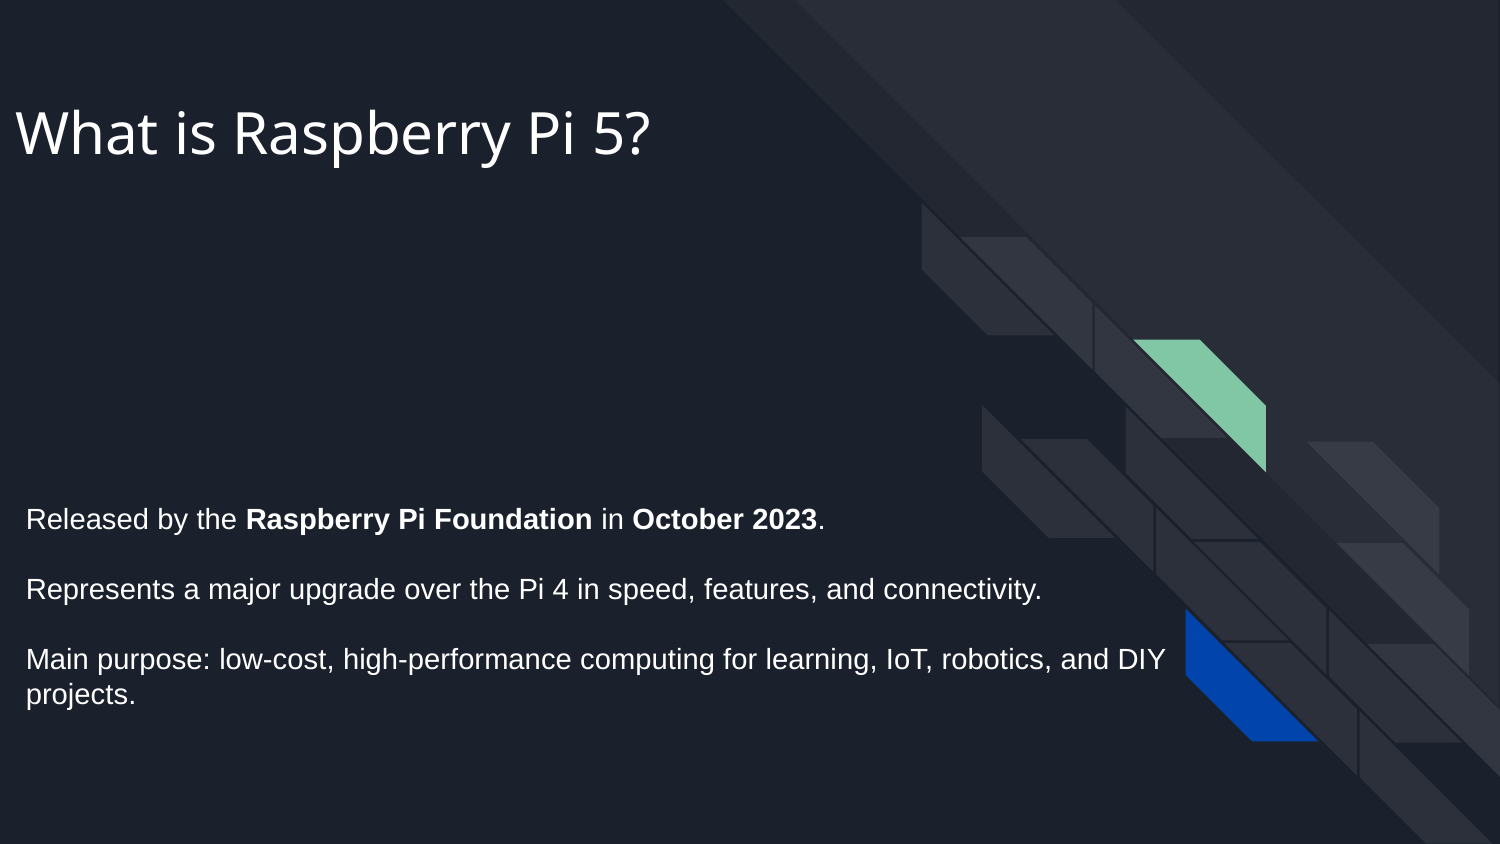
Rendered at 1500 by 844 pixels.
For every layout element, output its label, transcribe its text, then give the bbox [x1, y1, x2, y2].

text_box Released by the Raspberry Pi Foundation in October 2023. Represents a major upgrade over the Pi 4 in speed, features, and connectivity. Main purpose: low-cost, high-performance computing for learning, IoT, robotics, and DIY projects. [10, 485, 1190, 766]
title What is Raspberry Pi 5? [0, 37, 753, 227]
